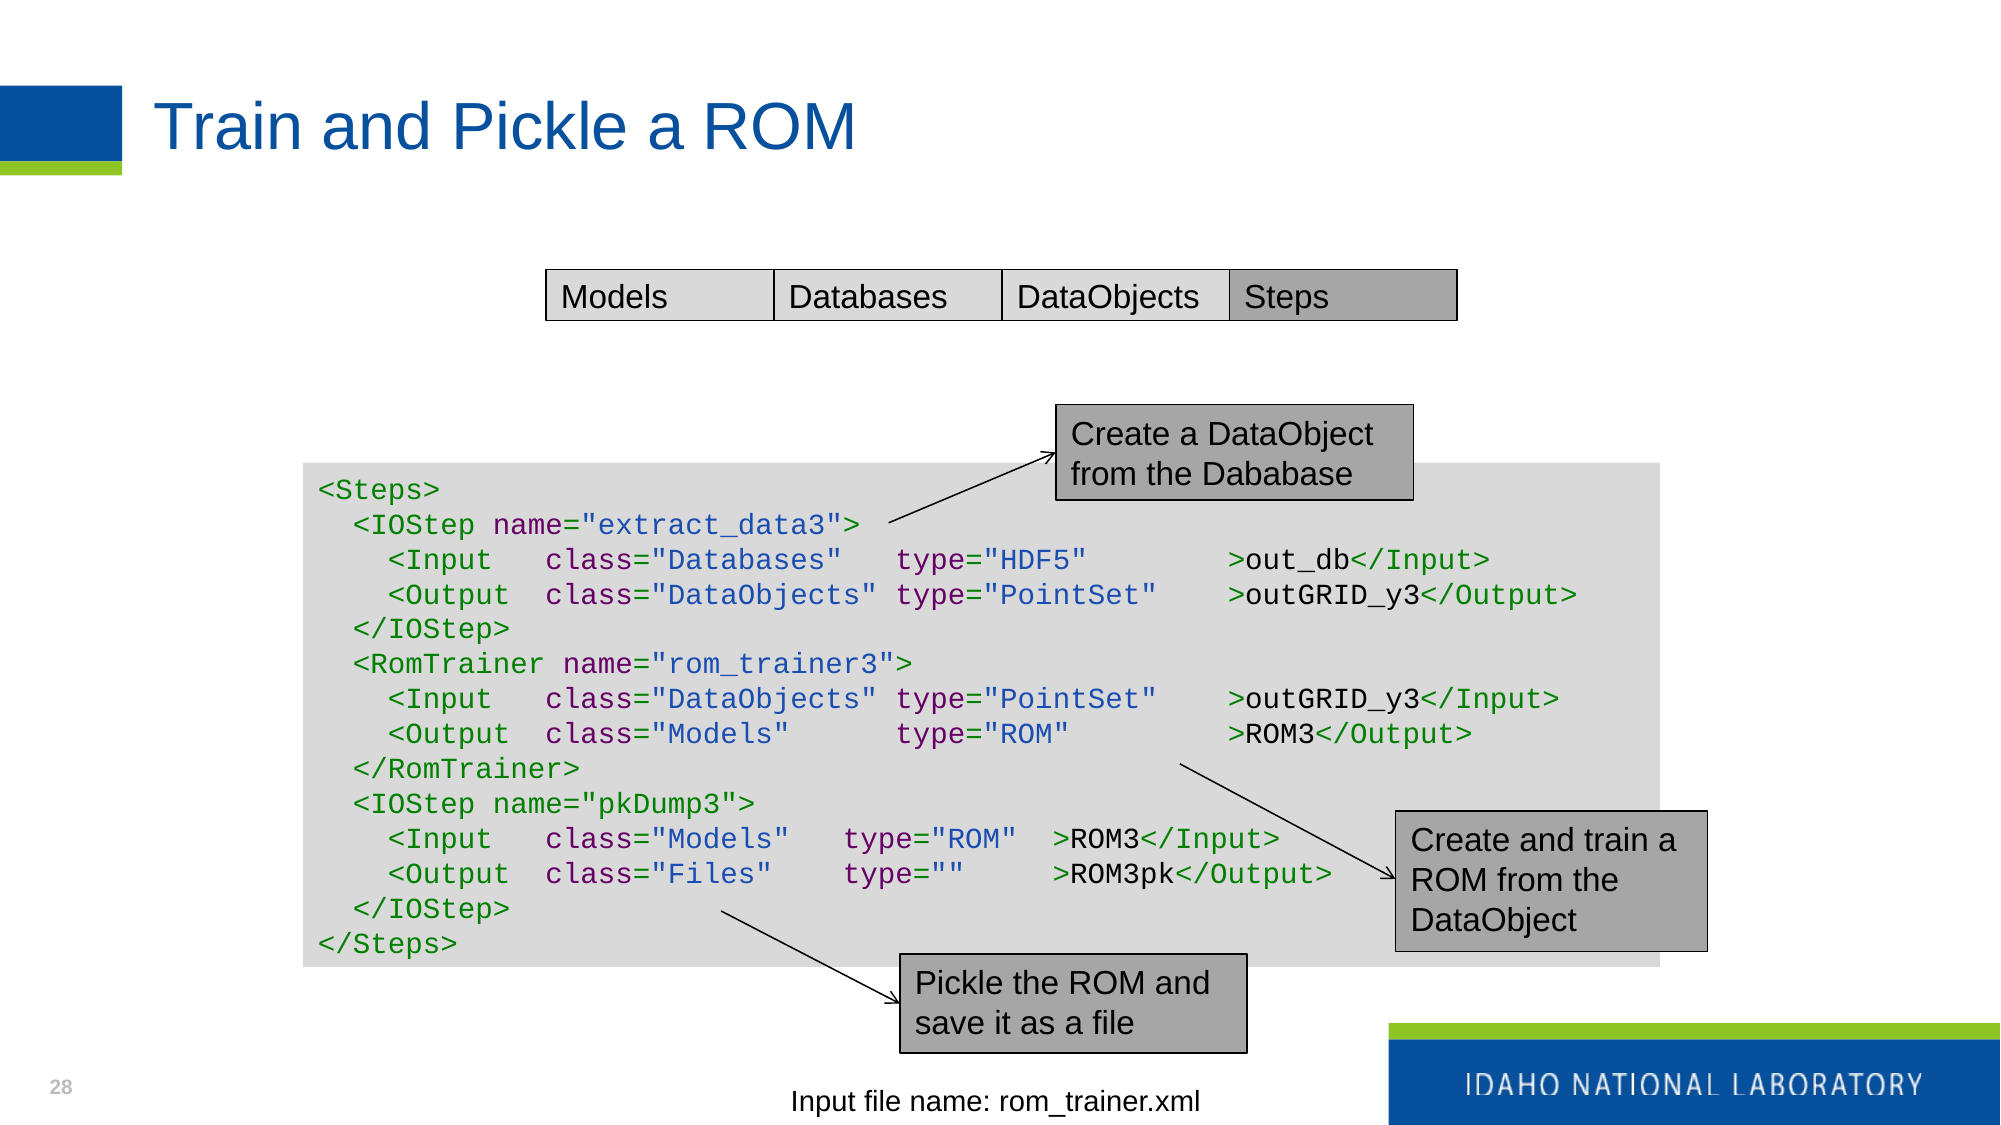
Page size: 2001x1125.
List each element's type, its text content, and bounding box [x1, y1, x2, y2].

slide_number 28 [25, 1065, 97, 1125]
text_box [888, 452, 1056, 523]
text_box Steps [1230, 269, 1458, 321]
text_box Models [545, 269, 773, 321]
text_box DataObjects [1001, 269, 1230, 321]
text_box Databases [773, 269, 1001, 321]
title Train and Pickle a ROM [153, 91, 1863, 258]
text_box Input file name: rom_trainer.xml [249, 1074, 1750, 1125]
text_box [721, 911, 900, 1004]
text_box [1179, 763, 1396, 879]
text_box <Steps> <IOStep name="extract_data3"> <Input class="Databases" type="HDF5" >out_db</Input> <Output class="DataObjects" type="PointSet" >outGRID_y3</Output> </IOStep> <RomTrainer name="rom_trainer3"> <Input class="DataObjects" type="PointSet" >outGRID_y3</Input> <Output class="Models" type="ROM" >ROM3</Output> </RomTrainer> <IOStep name="pkDump3"> <Input class="Models" type="ROM" >ROM3</Input> <Output class="Files" type="" >ROM3pk</Output> </IOStep> </Steps> [303, 462, 1660, 967]
text_box Create a DataObject from the Dababase [1055, 404, 1414, 501]
text_box Pickle the ROM and save it as a file [899, 953, 1247, 1054]
text_box Create and train a ROM from the DataObject [1395, 810, 1708, 952]
